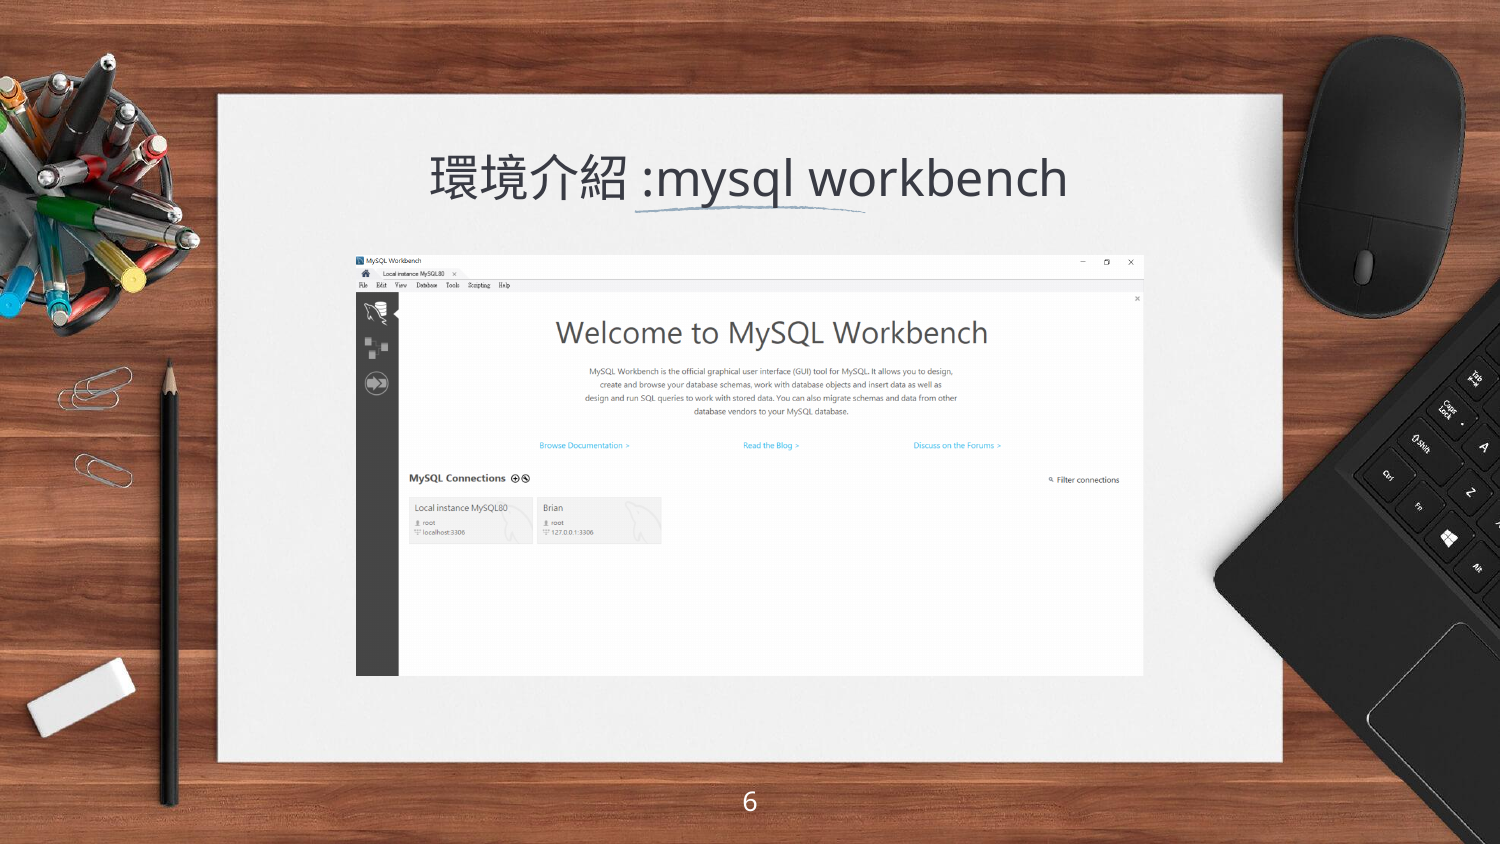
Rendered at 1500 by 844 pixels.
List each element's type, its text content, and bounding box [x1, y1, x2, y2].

picture [0, 0, 1500, 844]
slide_number 6 [705, 762, 795, 844]
title 環境介紹:mysql workbench [267, 132, 1233, 207]
